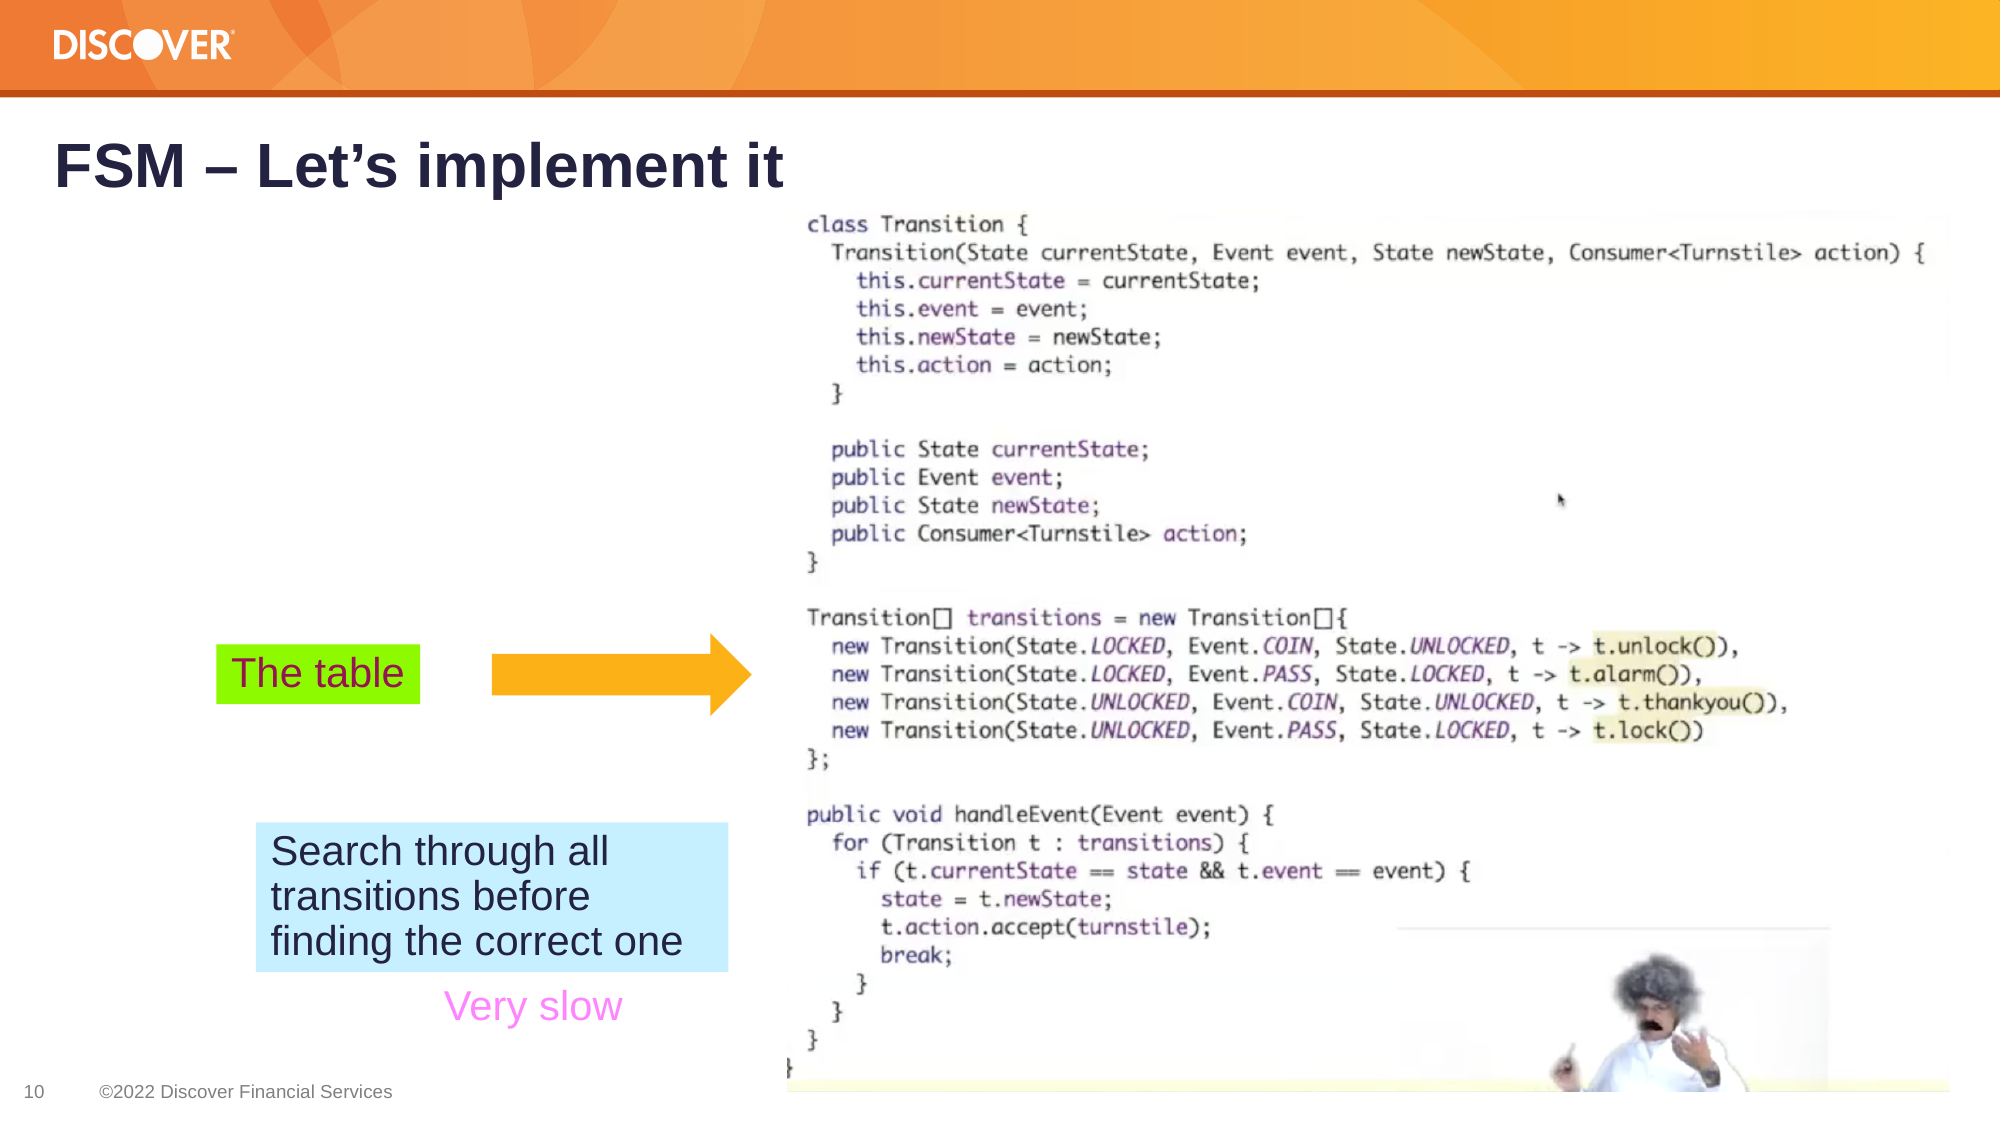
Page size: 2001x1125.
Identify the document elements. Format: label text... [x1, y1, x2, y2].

text_box Very slow [429, 977, 638, 1038]
picture [787, 210, 1950, 1092]
title FSM – Let’s implement it [54, 97, 1945, 225]
picture [0, 0, 1795, 90]
text_box [490, 630, 754, 719]
text_box Search through all transitions before finding the correct one [255, 822, 729, 972]
text_box The table [216, 644, 421, 705]
